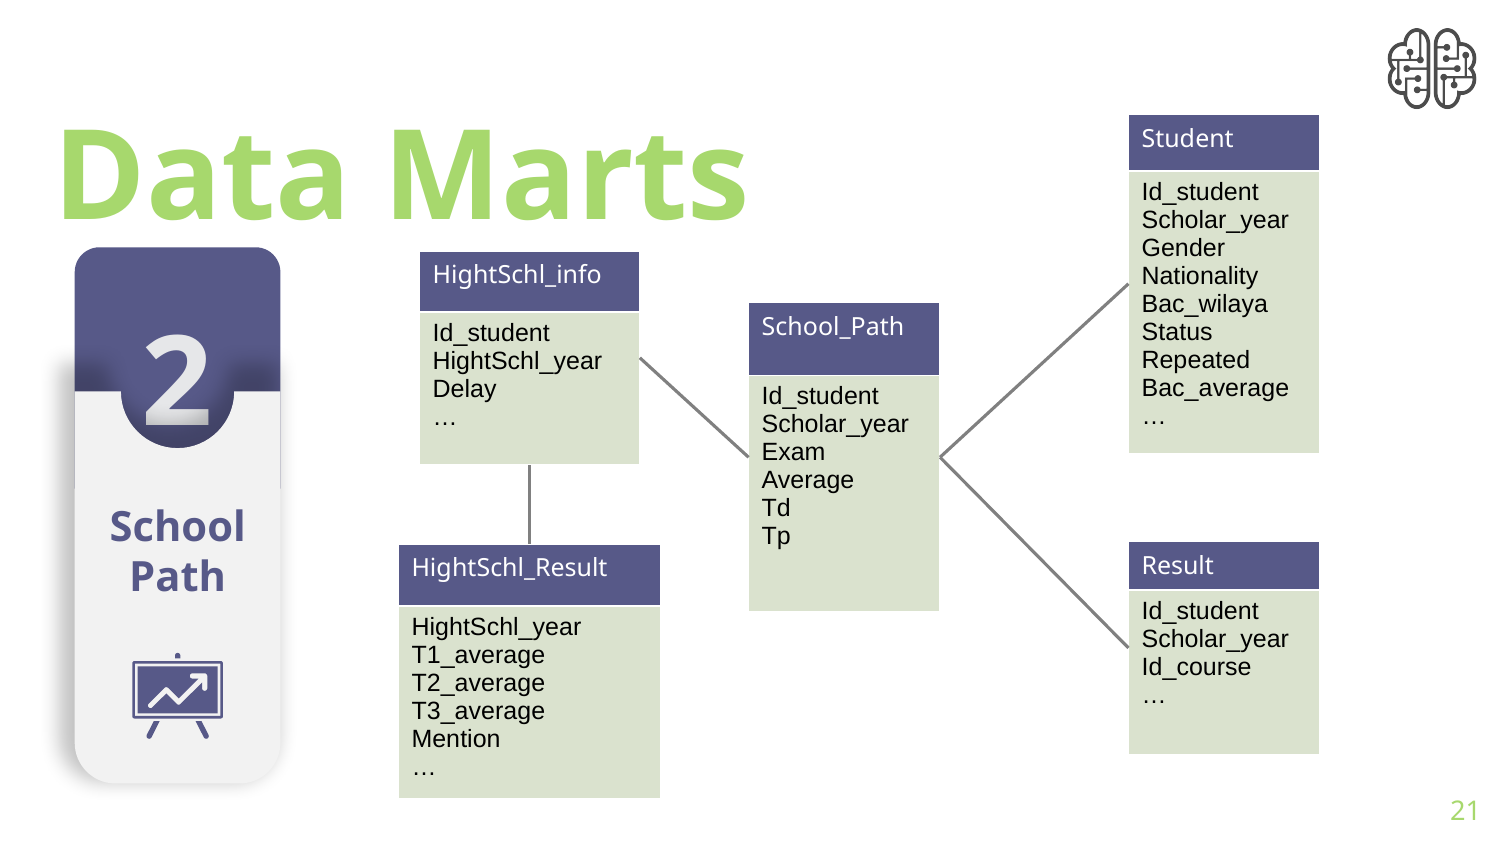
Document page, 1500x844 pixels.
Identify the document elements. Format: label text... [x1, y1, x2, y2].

table_cell HightSchl_year T1_average T2_average T3_average Mention … [399, 607, 660, 798]
table_header Result [1133, 542, 1319, 589]
table_header HightSchl_info [420, 252, 639, 311]
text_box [939, 283, 1129, 456]
slide_number 21 [1391, 779, 1482, 844]
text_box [639, 357, 749, 458]
table_cell Id_student Scholar_year Exam Average Td Tp [749, 376, 934, 611]
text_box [74, 246, 281, 784]
table_cell Id_student Scholar_year Gender Nationality Bac_wilaya Status Repeated Bac_average … [1129, 172, 1319, 453]
table_header HightSchl_Result [399, 545, 660, 605]
table_cell Id_student Scholar_year Id_course … [1129, 591, 1319, 754]
table_cell Id_student HightSchl_year Delay … [420, 313, 639, 464]
table_header School_Path [749, 303, 934, 375]
text_box Data Marts [38, 87, 784, 252]
table_header Student [1129, 115, 1319, 170]
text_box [939, 456, 1129, 649]
picture [1376, 28, 1488, 116]
